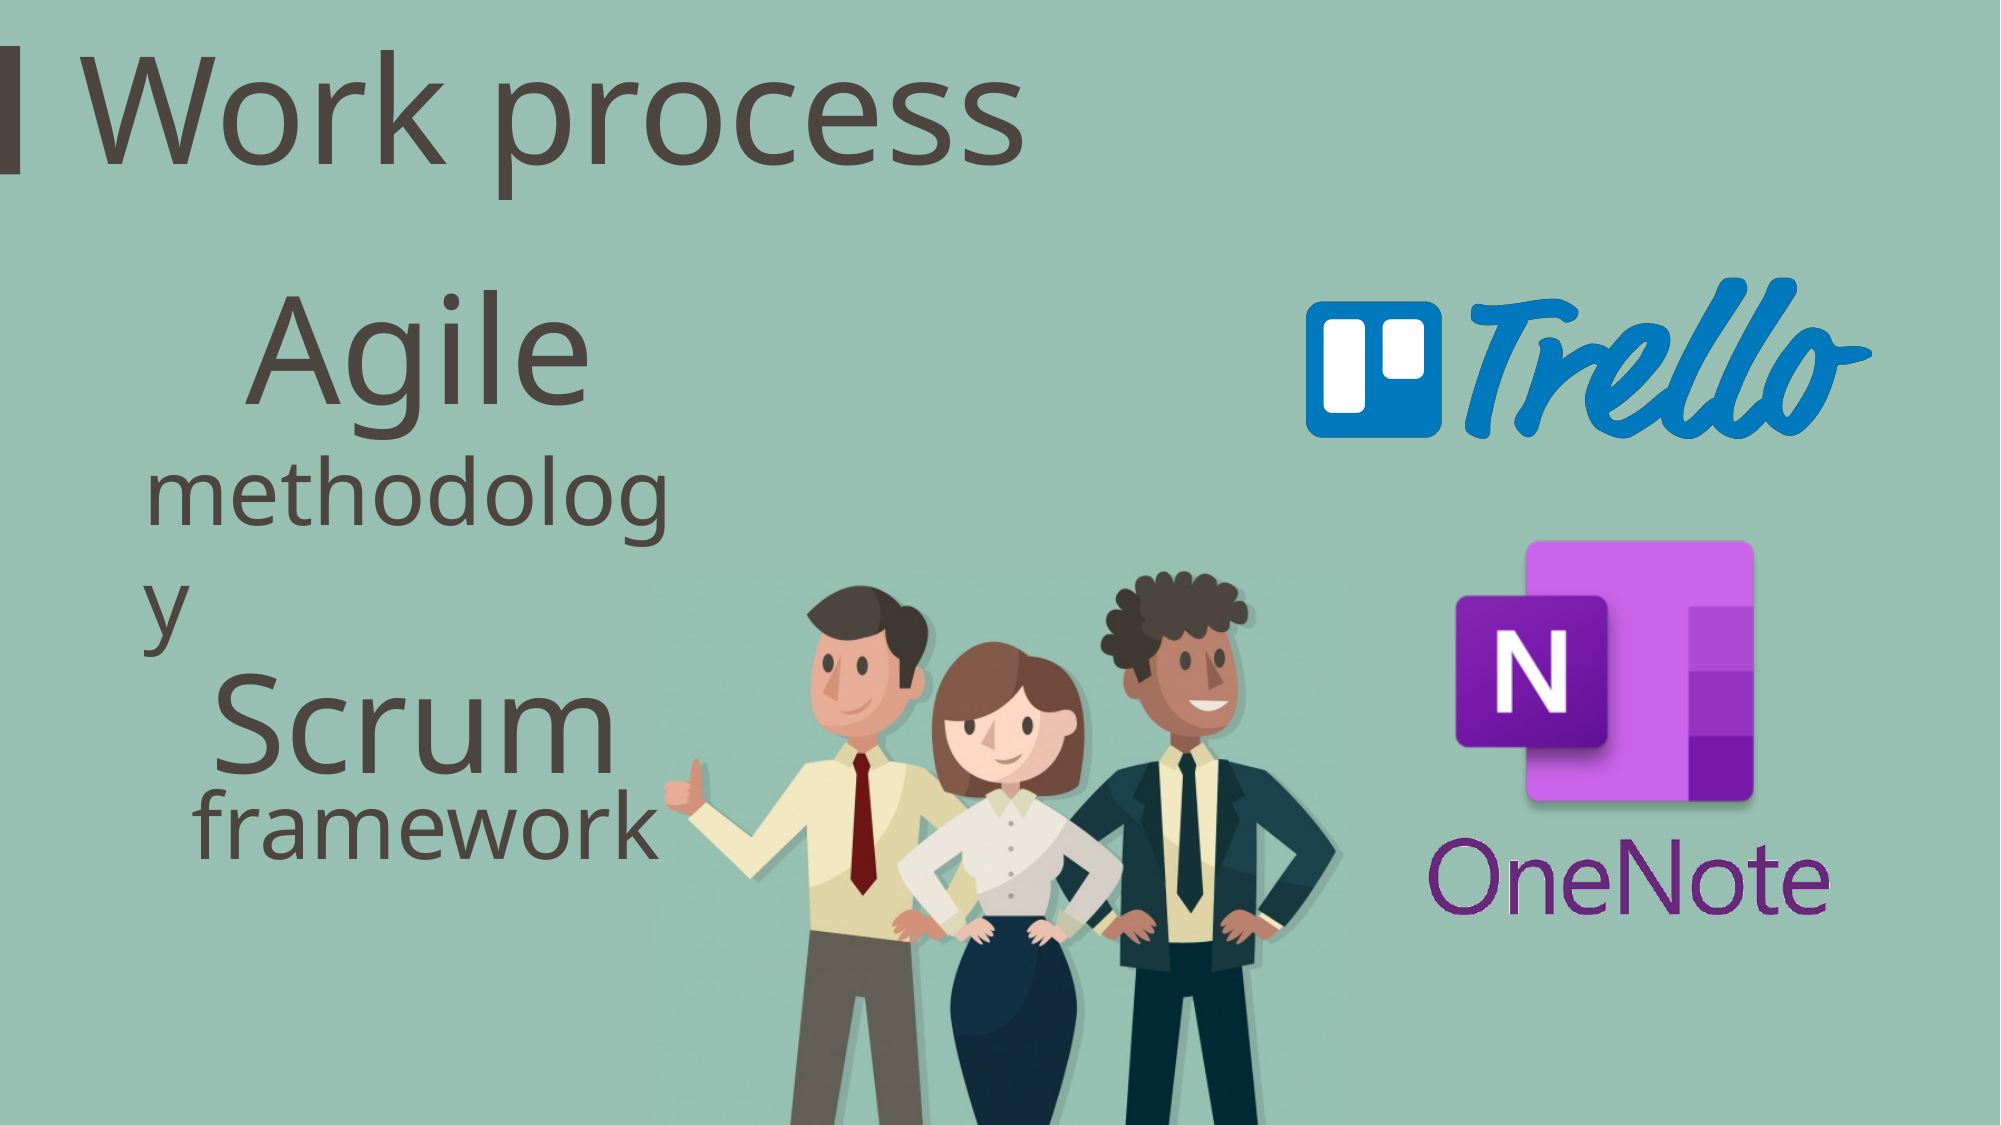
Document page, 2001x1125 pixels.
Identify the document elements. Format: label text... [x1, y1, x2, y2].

picture [1168, 993, 1215, 1125]
text_box [0, 45, 21, 175]
text_box Scrum [195, 628, 651, 760]
picture [1272, 277, 1872, 462]
text_box framework [177, 760, 651, 885]
picture [1415, 501, 1845, 931]
text_box Agile [230, 247, 832, 442]
picture [651, 569, 1349, 1125]
text_box Work process [64, 7, 1052, 203]
text_box methodology [128, 425, 730, 661]
